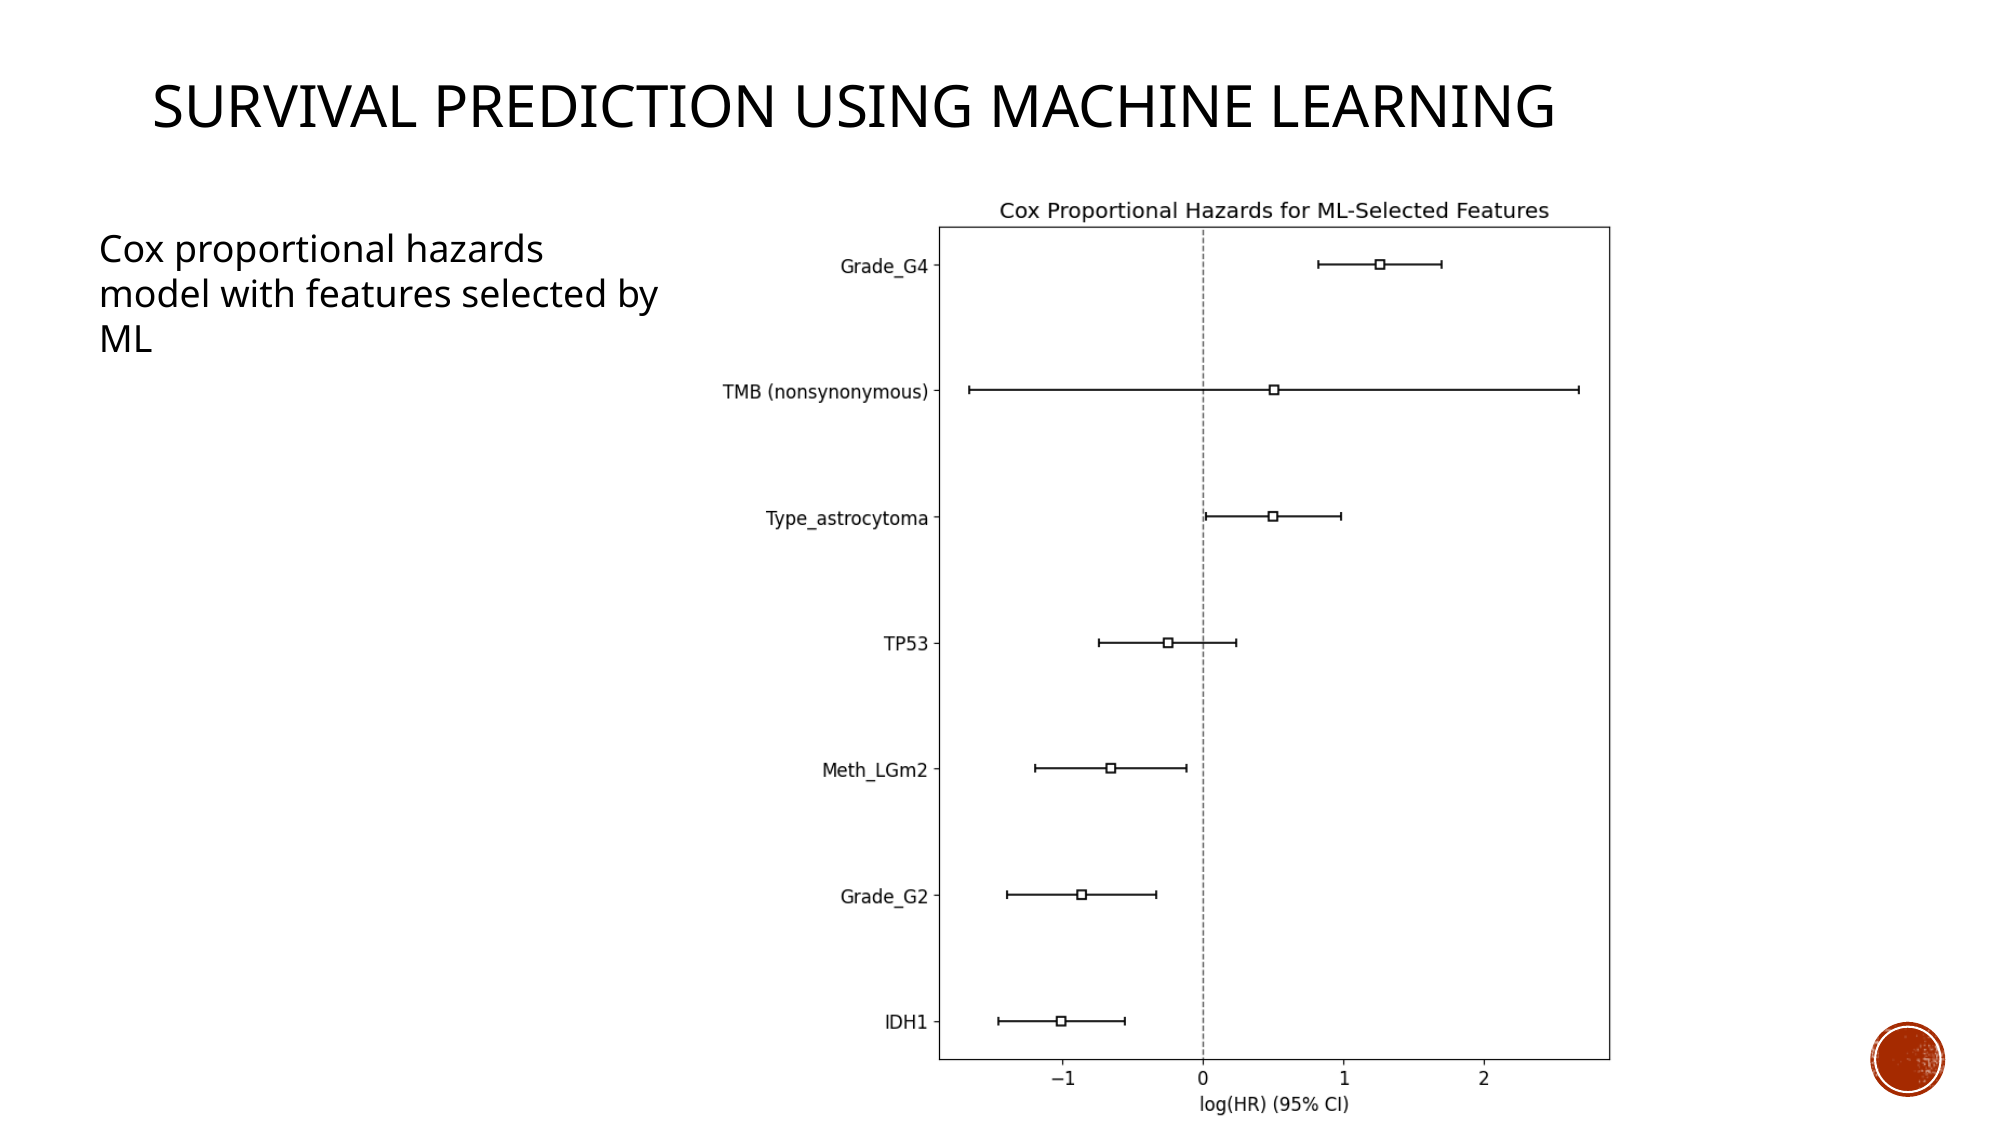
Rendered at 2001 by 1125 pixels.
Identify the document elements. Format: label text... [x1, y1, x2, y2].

picture [712, 191, 1620, 1125]
text_box Cox proportional hazards model with features selected by ML [84, 217, 676, 368]
title Survival prediction using machine learning [137, 0, 1863, 218]
